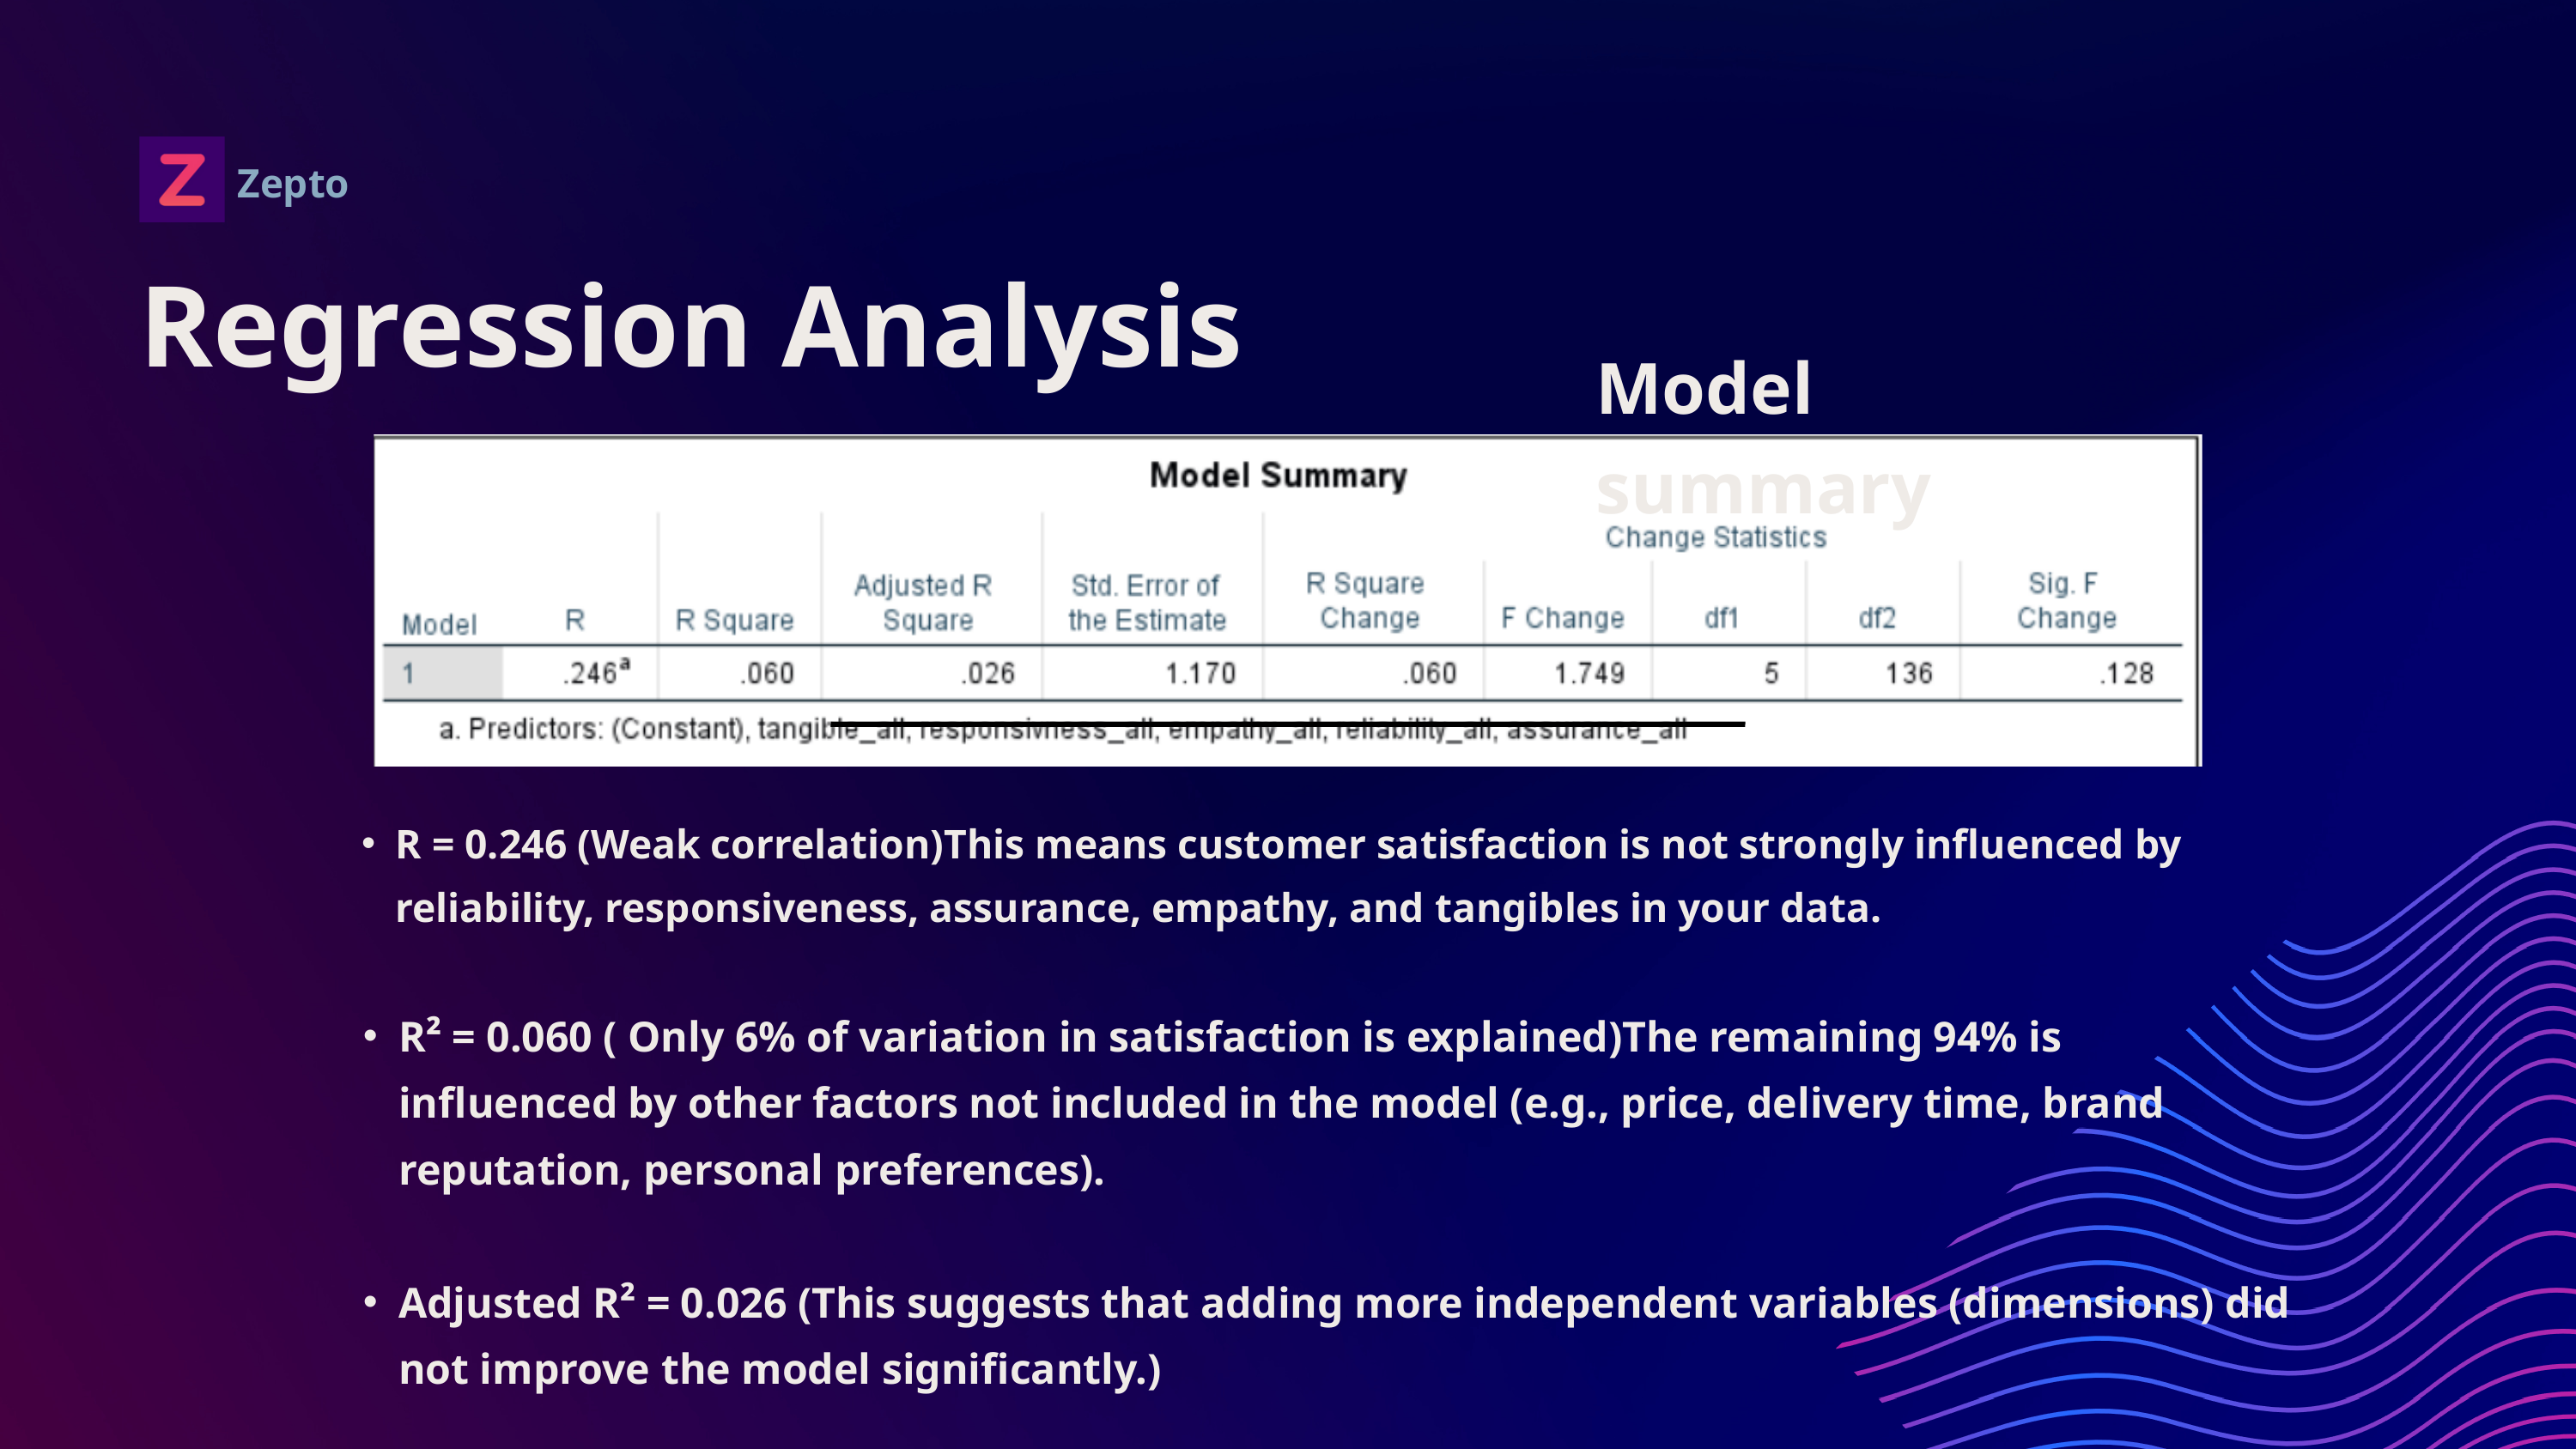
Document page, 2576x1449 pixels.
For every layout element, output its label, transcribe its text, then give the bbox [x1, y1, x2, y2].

text_box [374, 434, 2202, 737]
text_box Regression Analysis [139, 233, 1642, 390]
text_box Zepto [237, 150, 695, 206]
text_box Model summary [1595, 329, 2149, 528]
text_box R = 0.246 (Weak correlation)This means customer satisfaction is not strongly influenced by reliability, responsiveness, assurance, empathy, and tangibles in your data. R² = 0.060 ( Only 6% of variation in satisfaction is explained)The remaining 94% is influenced by other factors not included in the model (e.g., price, delivery time, brand reputation, personal preferences). Adjusted R² = 0.026 (This suggests that adding more independent variables (dimensions) did not improve the model significantly.) [327, 737, 2293, 1449]
text_box [0, 0, 2576, 1449]
text_box [2293, 678, 2576, 1449]
text_box [139, 136, 225, 222]
